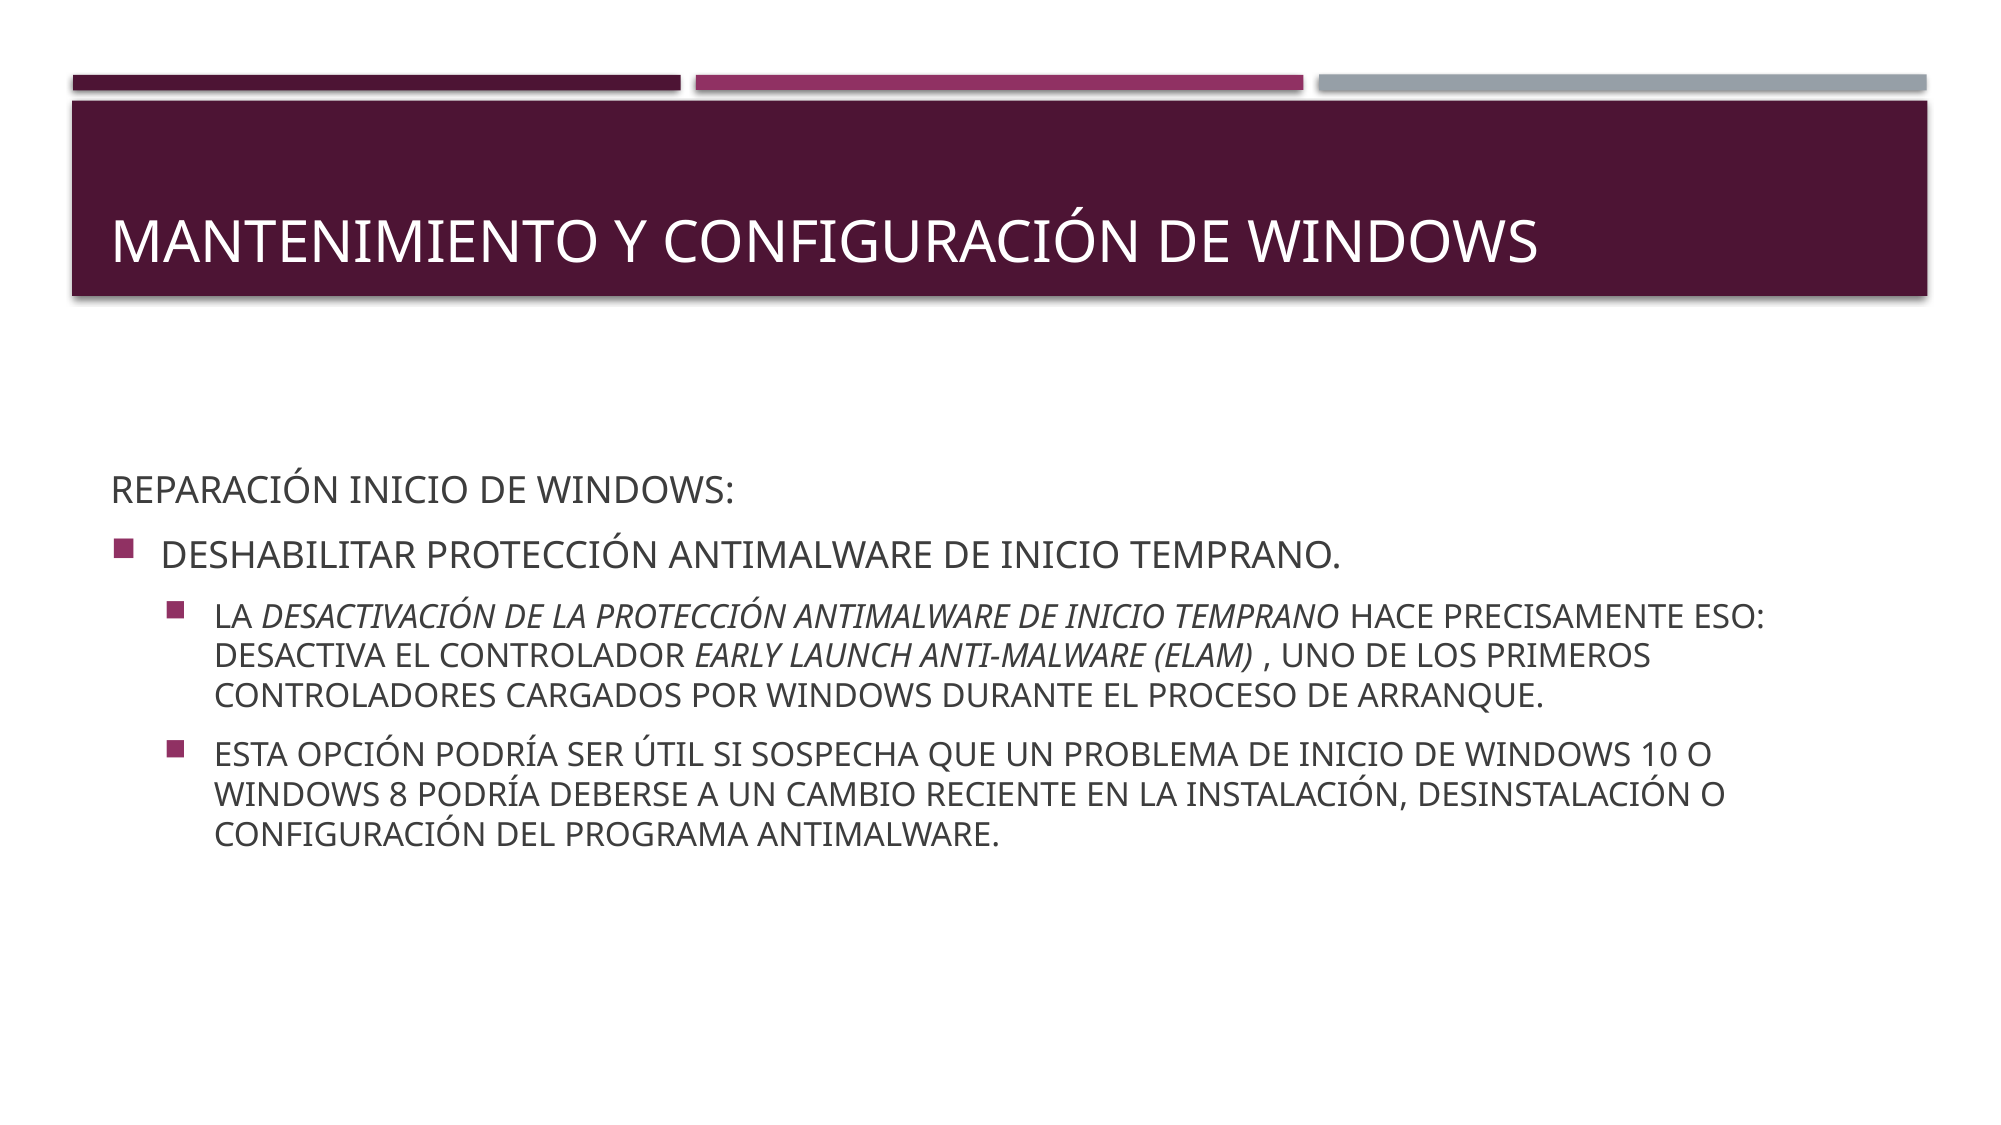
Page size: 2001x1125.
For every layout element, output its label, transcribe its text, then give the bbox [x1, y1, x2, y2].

title MANTENIMIENTO Y CONFIGURACIÓN DE WINDOWS [95, 115, 1905, 282]
list REPARACIÓN INICIO DE WINDOWS: DESHABILITAR PROTECCIÓN ANTIMALWARE DE INICIO TEMPRANO. LA DESACTIVACIÓN DE LA PROTECCIÓN ANTIMALWARE DE INICIO TEMPRANO HACE PRECISAMENTE ESO: DESACTIVA EL CONTROLADOR EARLY LAUNCH ANTI-MALWARE (ELAM) , UNO DE LOS PRIMEROS CONTROLADORES CARGADOS POR WINDOWS DURANTE EL PROCESO DE ARRANQUE. ESTA OPCIÓN PODRÍA SER ÚTIL SI SOSPECHA QUE UN PROBLEMA DE INICIO DE WINDOWS 10 O WINDOWS 8 PODRÍA DEBERSE A UN CAMBIO RECIENTE EN LA INSTALACIÓN, DESINSTALACIÓN O CONFIGURACIÓN DEL PROGRAMA ANTIMALWARE. [95, 357, 1905, 962]
